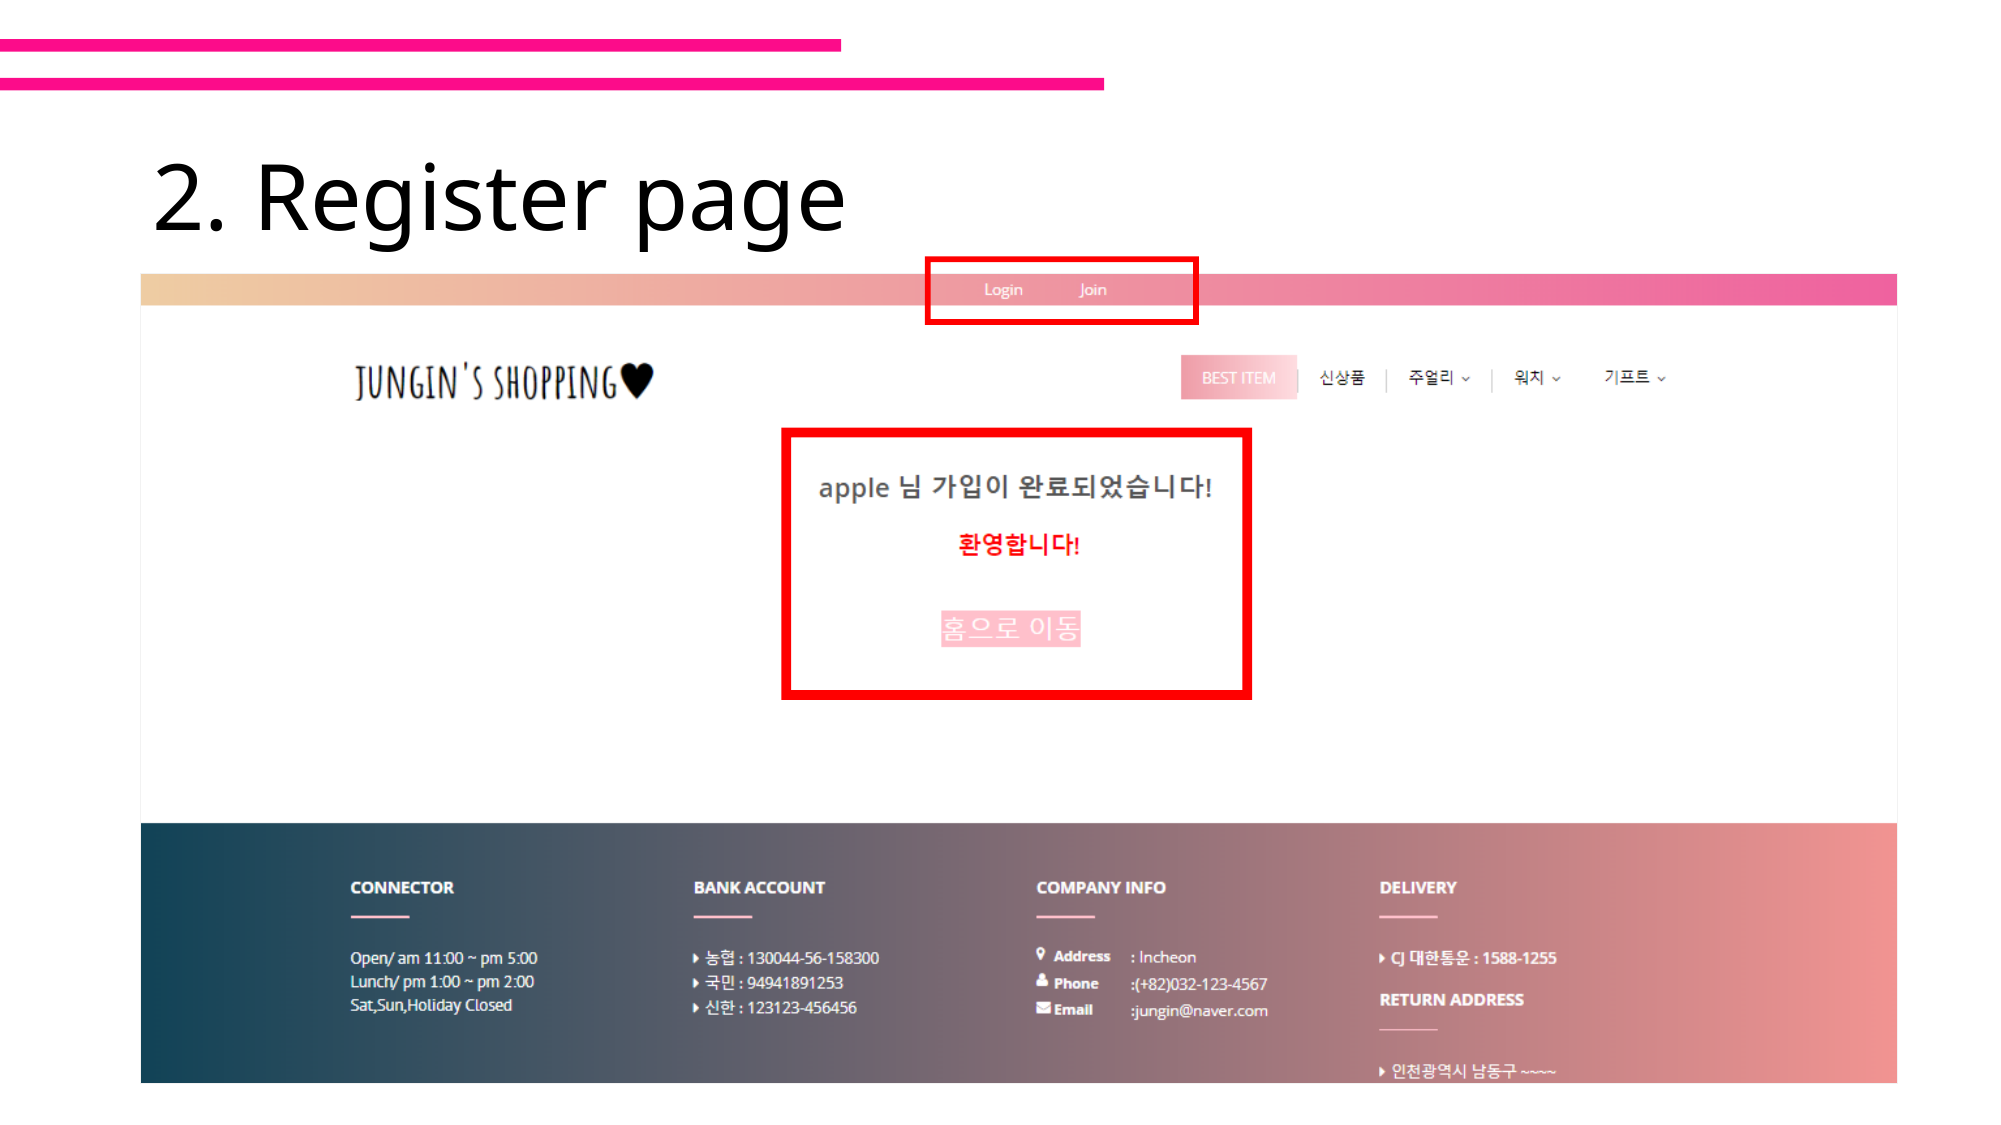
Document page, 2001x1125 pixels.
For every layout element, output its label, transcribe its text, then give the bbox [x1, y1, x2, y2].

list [140, 273, 1898, 1084]
text_box [0, 38, 842, 53]
text_box [0, 77, 1105, 91]
title 2. Register page [137, 91, 1863, 310]
text_box [924, 255, 1200, 273]
